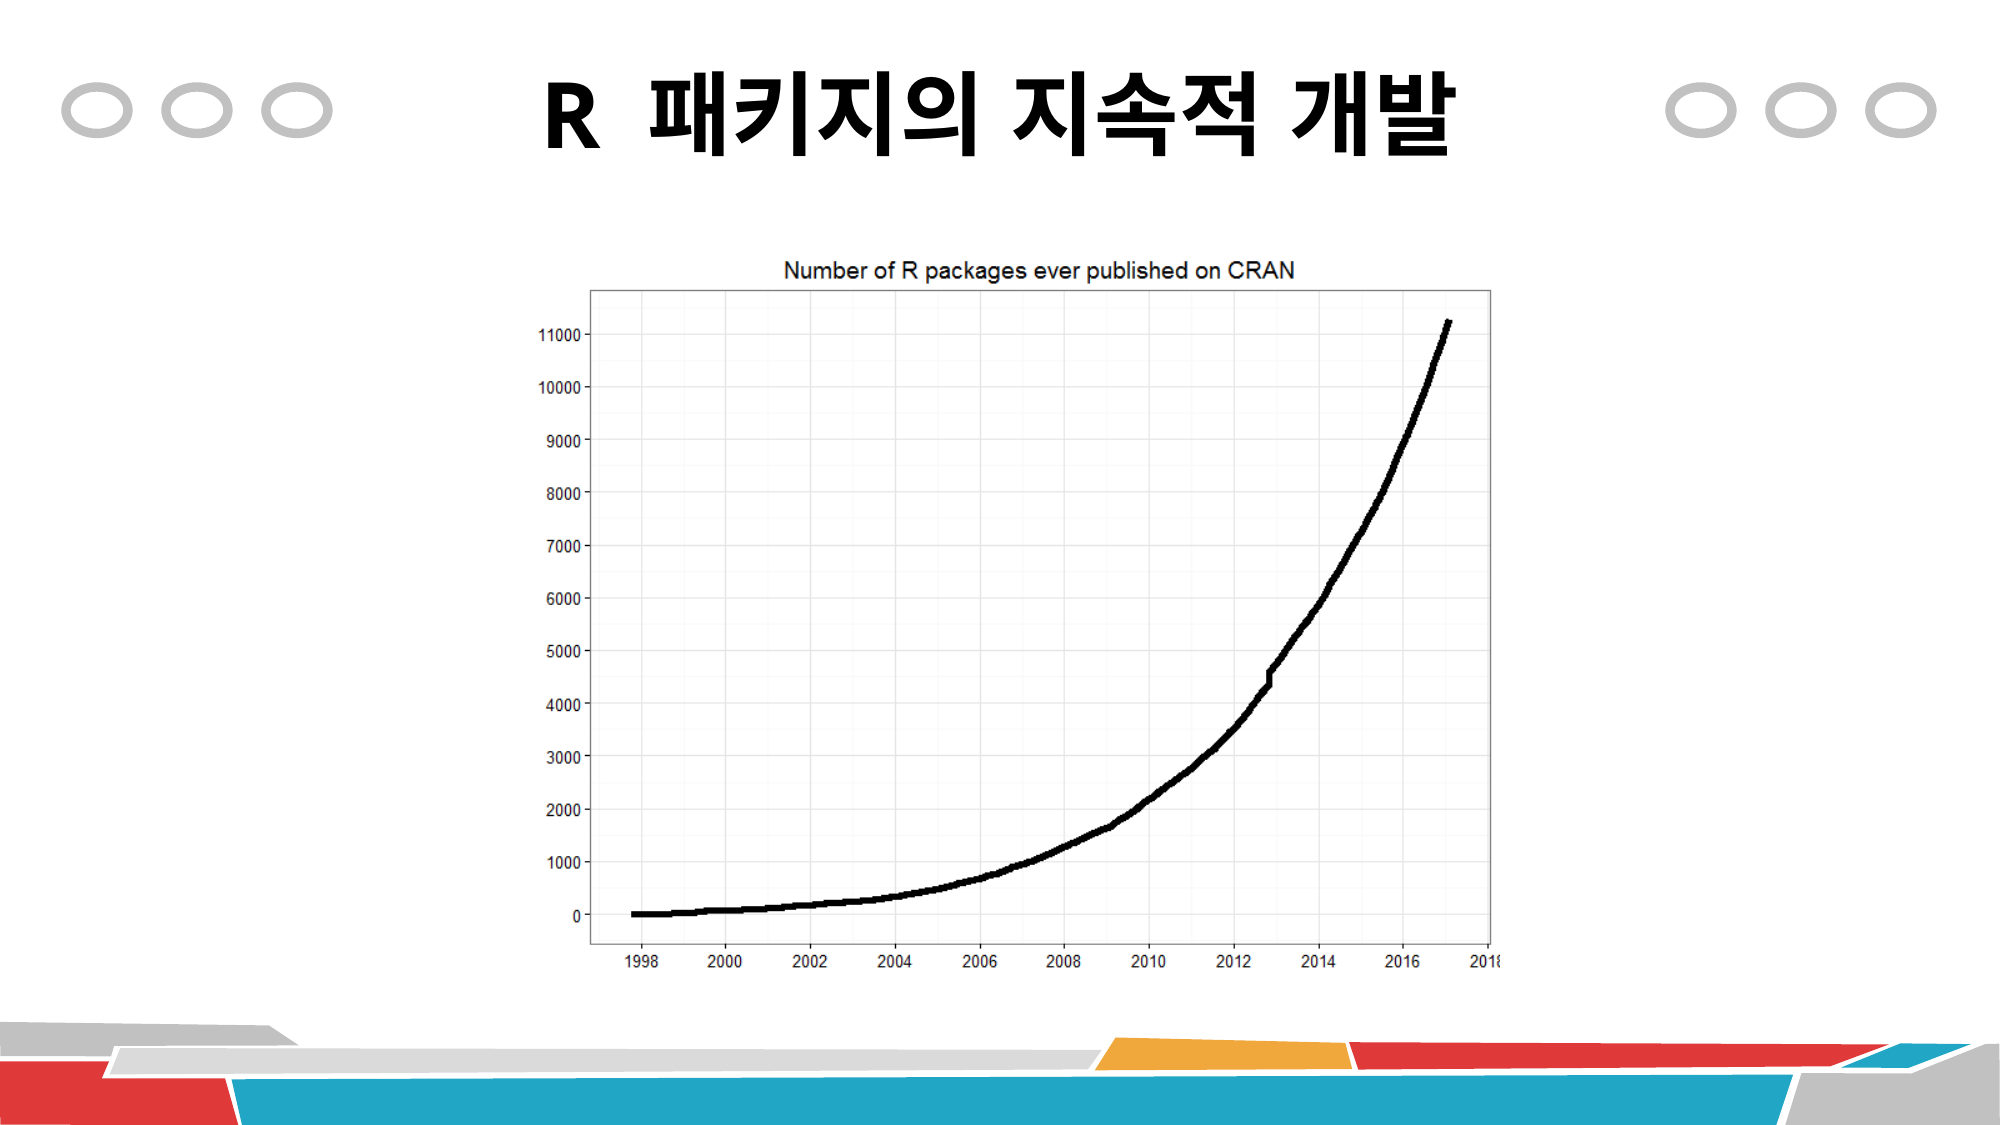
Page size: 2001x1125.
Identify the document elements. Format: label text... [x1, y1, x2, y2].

title R 패키지의 지속적 개발 [350, 18, 1650, 206]
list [500, 250, 1500, 1006]
